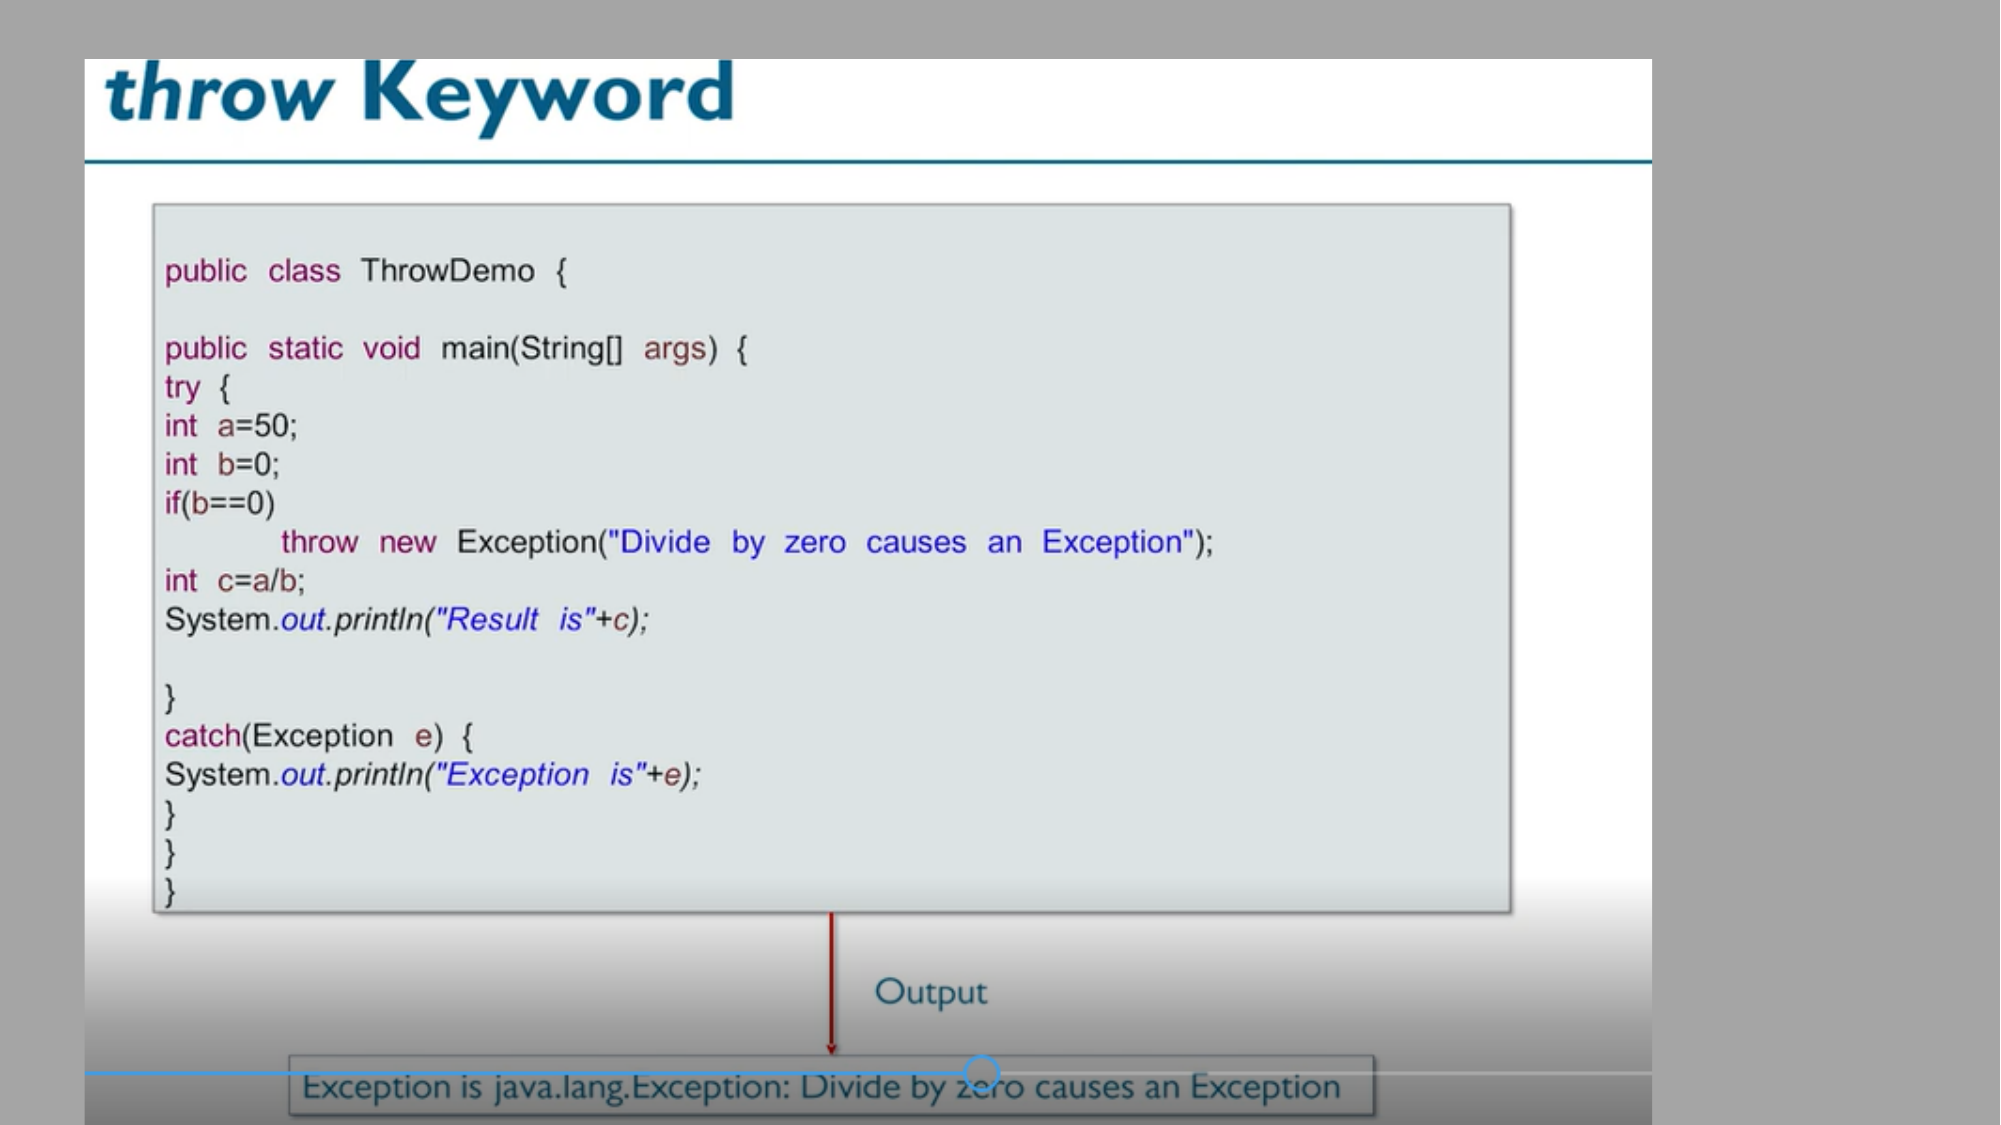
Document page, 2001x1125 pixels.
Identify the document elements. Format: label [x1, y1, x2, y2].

list [84, 59, 1653, 1125]
